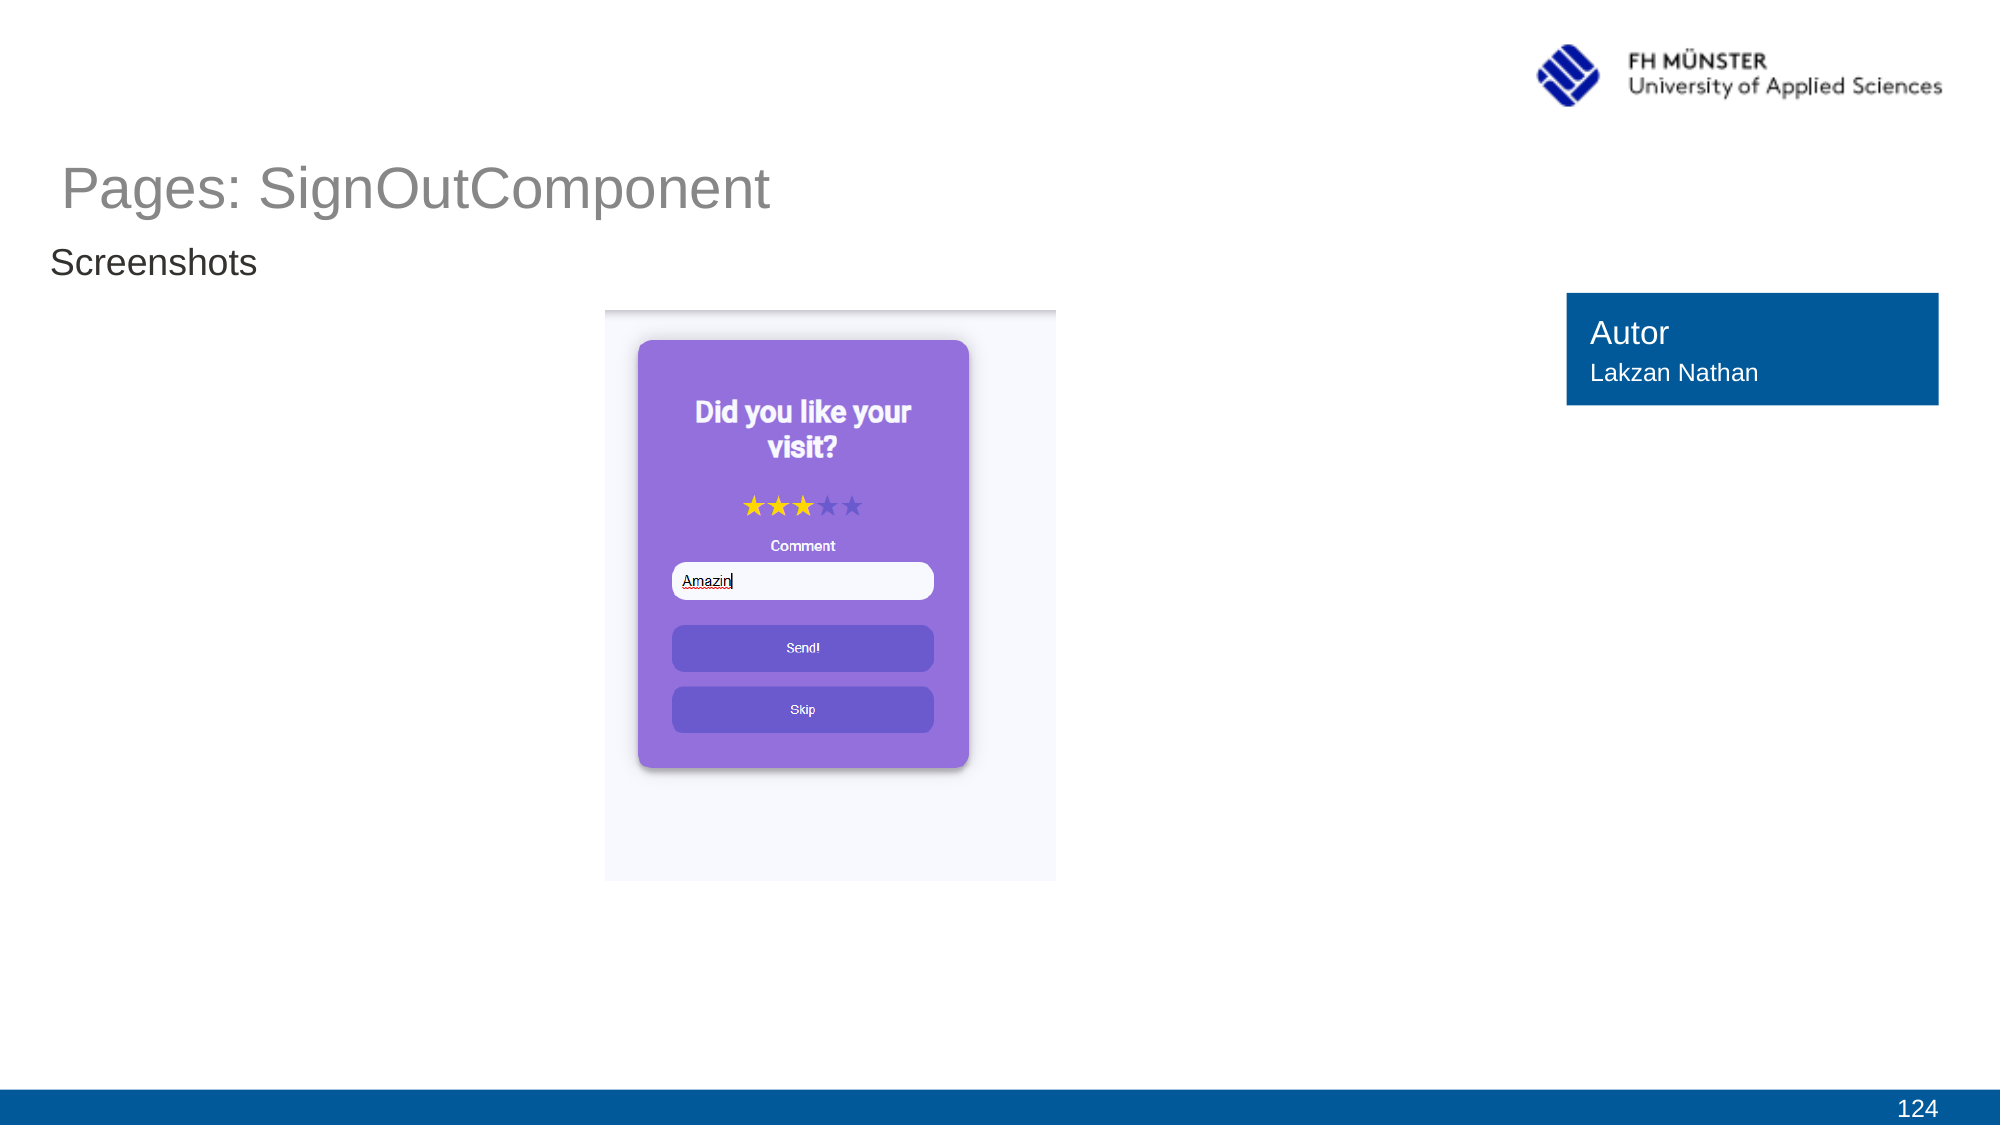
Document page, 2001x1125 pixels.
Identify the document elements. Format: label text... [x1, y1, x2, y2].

list Pages: SignOutComponent [60, 143, 1508, 226]
text_box [1566, 292, 1939, 406]
text_box Lakzan Nathan [1590, 356, 1916, 387]
text_box Screenshots [49, 237, 1497, 284]
text_box Autor [1590, 311, 1916, 352]
picture [605, 310, 1056, 881]
